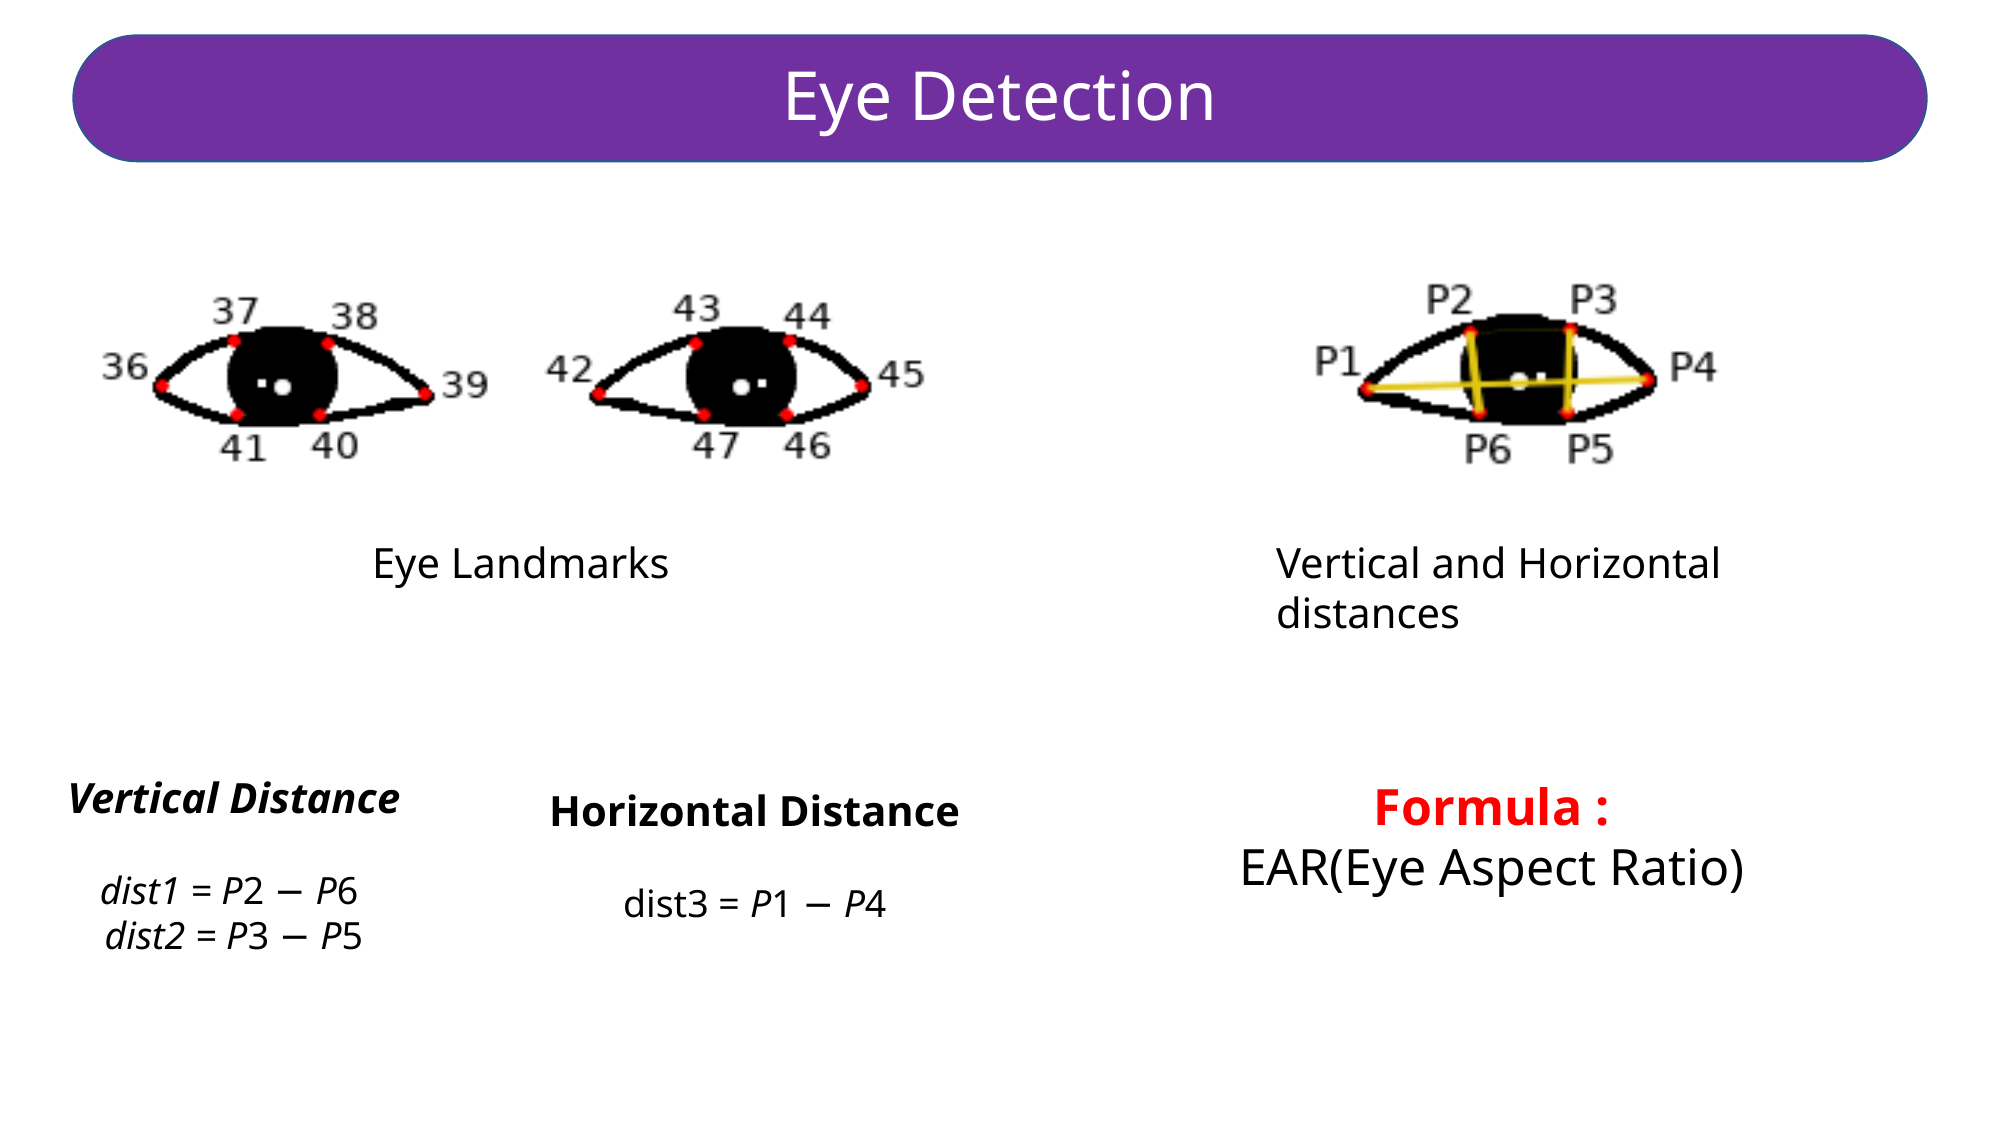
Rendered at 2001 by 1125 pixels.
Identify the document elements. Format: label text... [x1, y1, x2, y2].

picture [78, 272, 944, 483]
text_box Horizontal Distance dist3 = P1 − P4 [451, 777, 1058, 978]
text_box Eye Landmarks [267, 529, 775, 595]
text_box Eye Detection [72, 34, 1928, 163]
picture [1300, 262, 1749, 485]
text_box Vertical Distance dist1 = P2 − P6 dist2 = P3 − P5 [45, 764, 423, 965]
text_box Vertical and Horizontal distances [1261, 529, 1862, 645]
